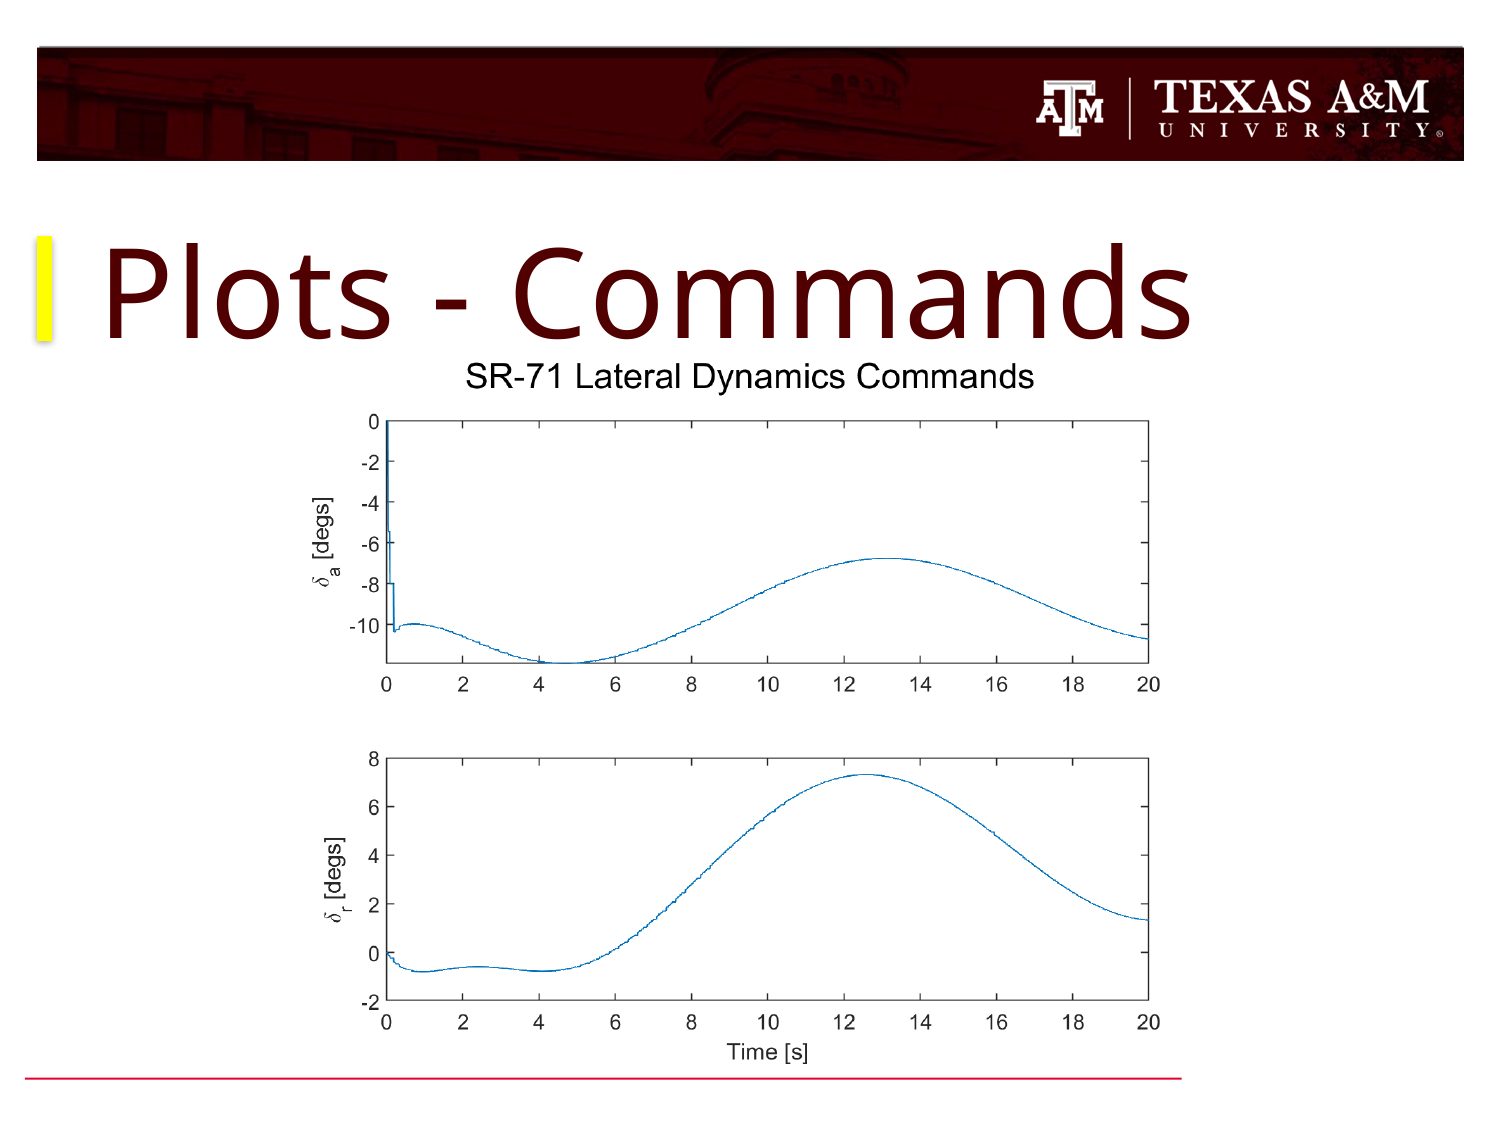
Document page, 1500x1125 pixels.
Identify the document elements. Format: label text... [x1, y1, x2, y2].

picture [258, 340, 1242, 1065]
picture [37, 45, 1464, 161]
title Plots - Commands [83, 195, 1367, 383]
